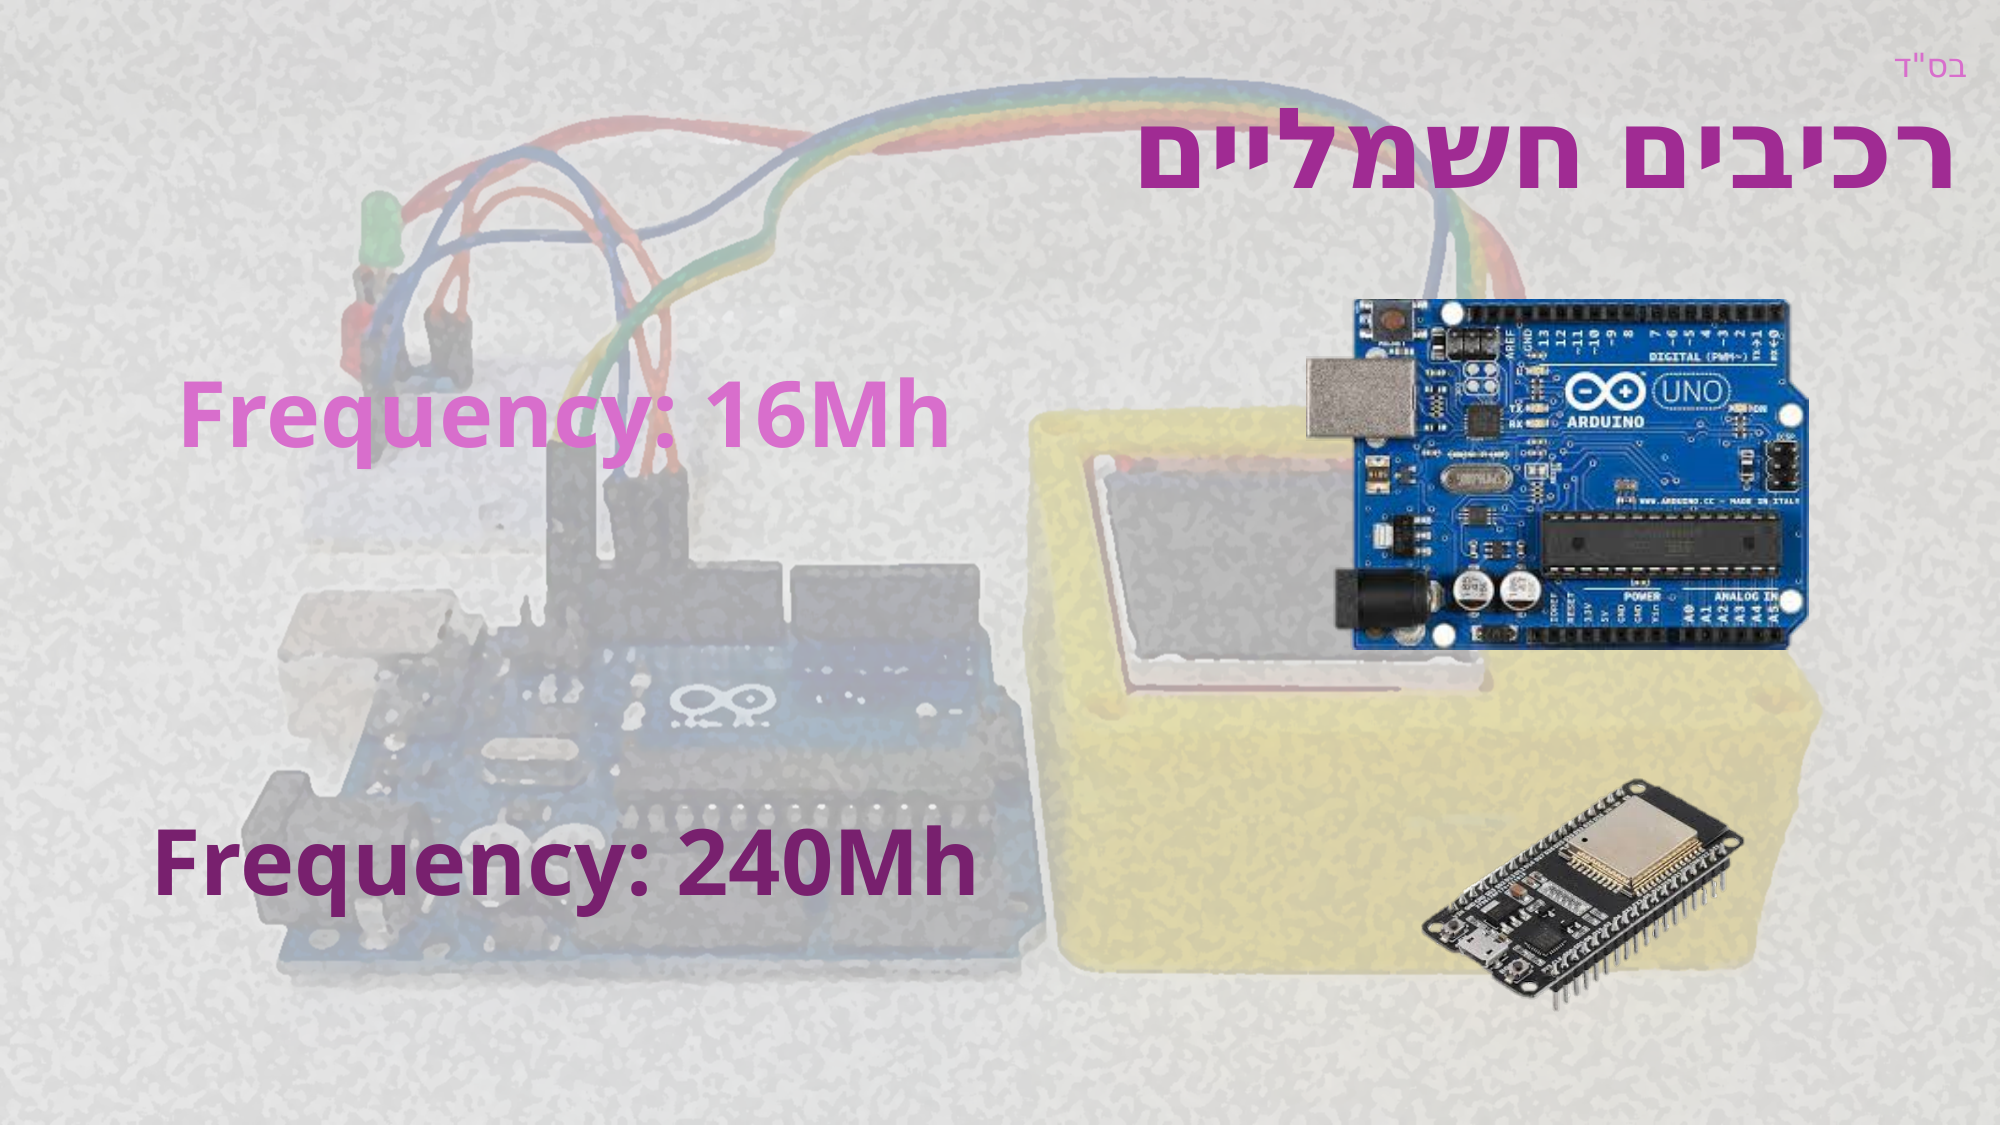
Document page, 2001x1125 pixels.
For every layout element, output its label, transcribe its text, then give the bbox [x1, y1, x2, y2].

text_box [0, 0, 2000, 1125]
picture [1420, 778, 1747, 1013]
text_box Frequency: 240Mh [135, 796, 997, 922]
text_box רכיבים חשמליים [1116, 68, 1977, 219]
text_box Frequency: 16Mh [161, 348, 970, 474]
picture [1306, 298, 1809, 651]
